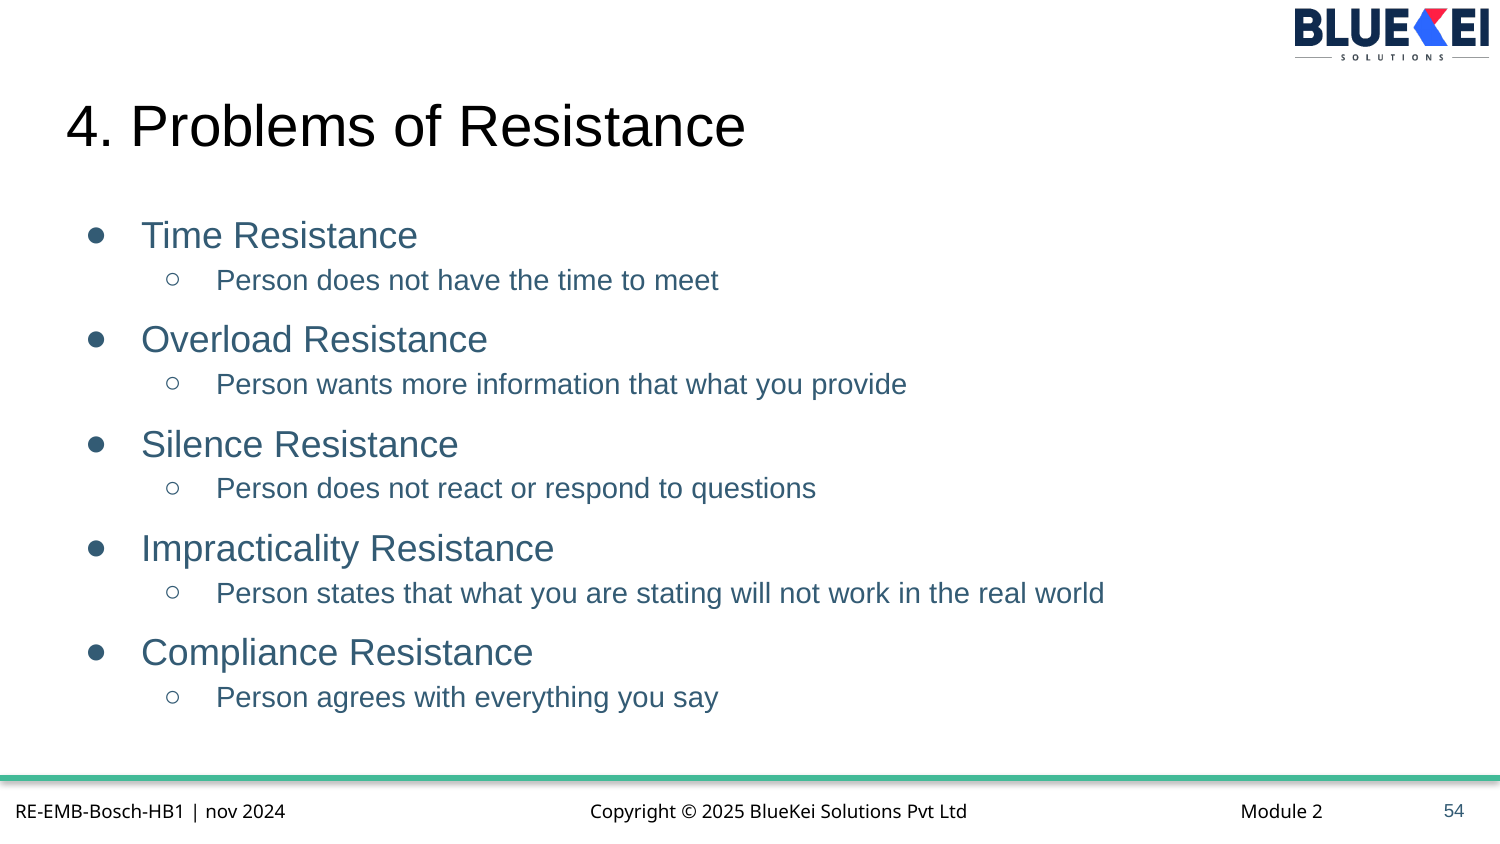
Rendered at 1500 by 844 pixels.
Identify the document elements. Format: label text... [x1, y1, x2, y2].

picture [1293, 7, 1491, 63]
list Time Resistance Person does not have the time to meet Overload Resistance Person wants more information that what you provide Silence Resistance Person does not react or respond to questions Impracticality Resistance Person states that what you are stating will not work in the real world Compliance Resistance Person agrees with everything you say [51, 189, 1449, 750]
title 4. Problems of Resistance [51, 72, 1449, 167]
slide_number 54 [1389, 777, 1480, 842]
